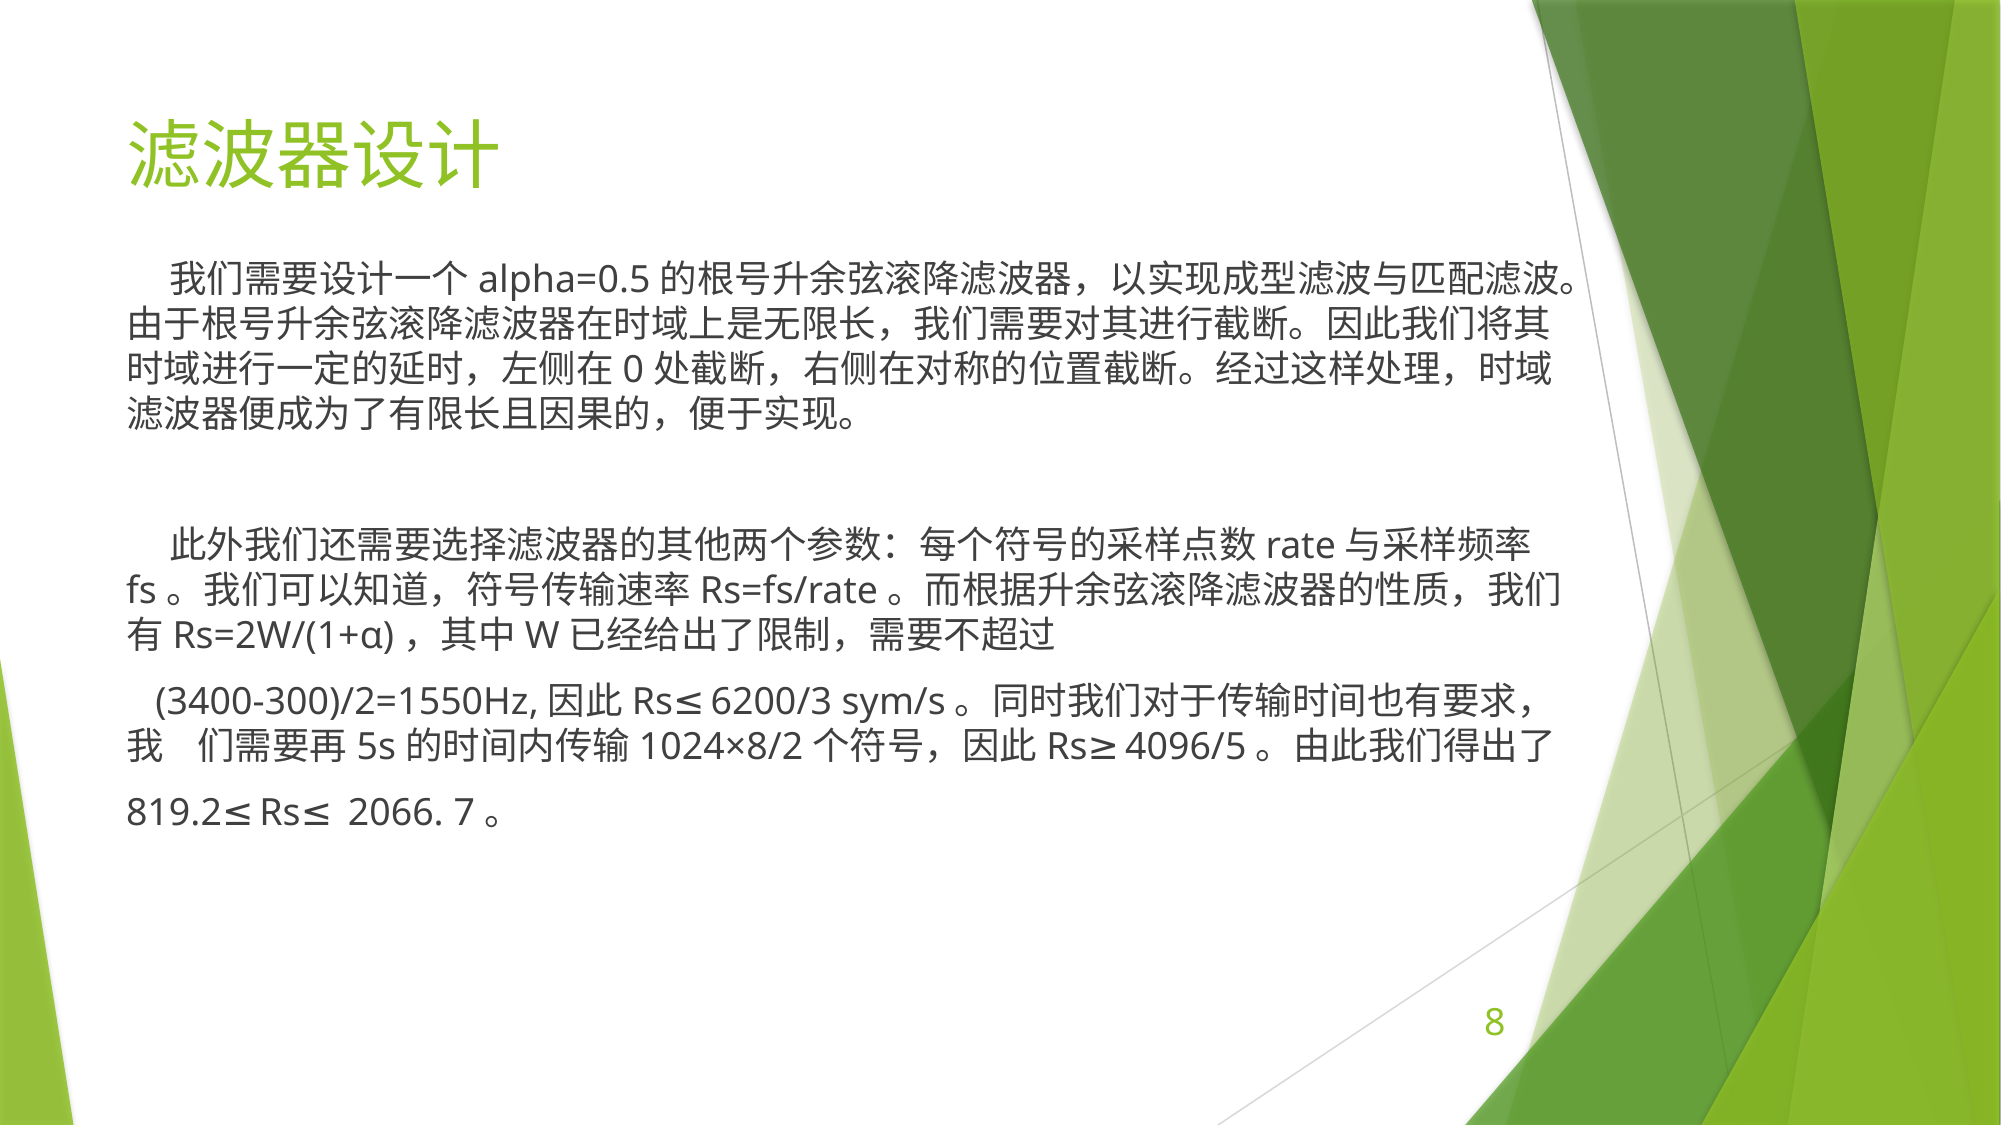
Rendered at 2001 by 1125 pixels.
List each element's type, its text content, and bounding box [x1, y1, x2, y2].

title 滤波器设计 [111, 99, 1522, 247]
list 我们需要设计一个alpha=0.5的根号升余弦滚降滤波器，以实现成型滤波与匹配滤波。由于根号升余弦滚降滤波器在时域上是无限长，我们需要对其进行截断。因此我们将其时域进行一定的延时，左侧在0处截断，右侧在对称的位置截断。经过这样处理，时域滤波器便成为了有限长且因果的，便于实现。 此外我们还需要选择滤波器的其他两个参数：每个符号的采样点数rate与采样频率fs。我们可以知道，符号传输速率Rs=fs/rate。而根据升余弦滚降滤波器的性质，我们有Rs=2W/(1+α)，其中W已经给出了限制，需要不超过 (3400-300)/2=1550Hz,因此Rs≤6200/3 sym/s。同时我们对于传输时间也有要求，我 们需要再5s的时间内传输1024×8/2个符号，因此Rs≥4096/5。由此我们得出了 819.2≤Rs≤ 2066. 7。 [111, 247, 1583, 1020]
slide_number 8 [1273, 984, 1521, 1063]
